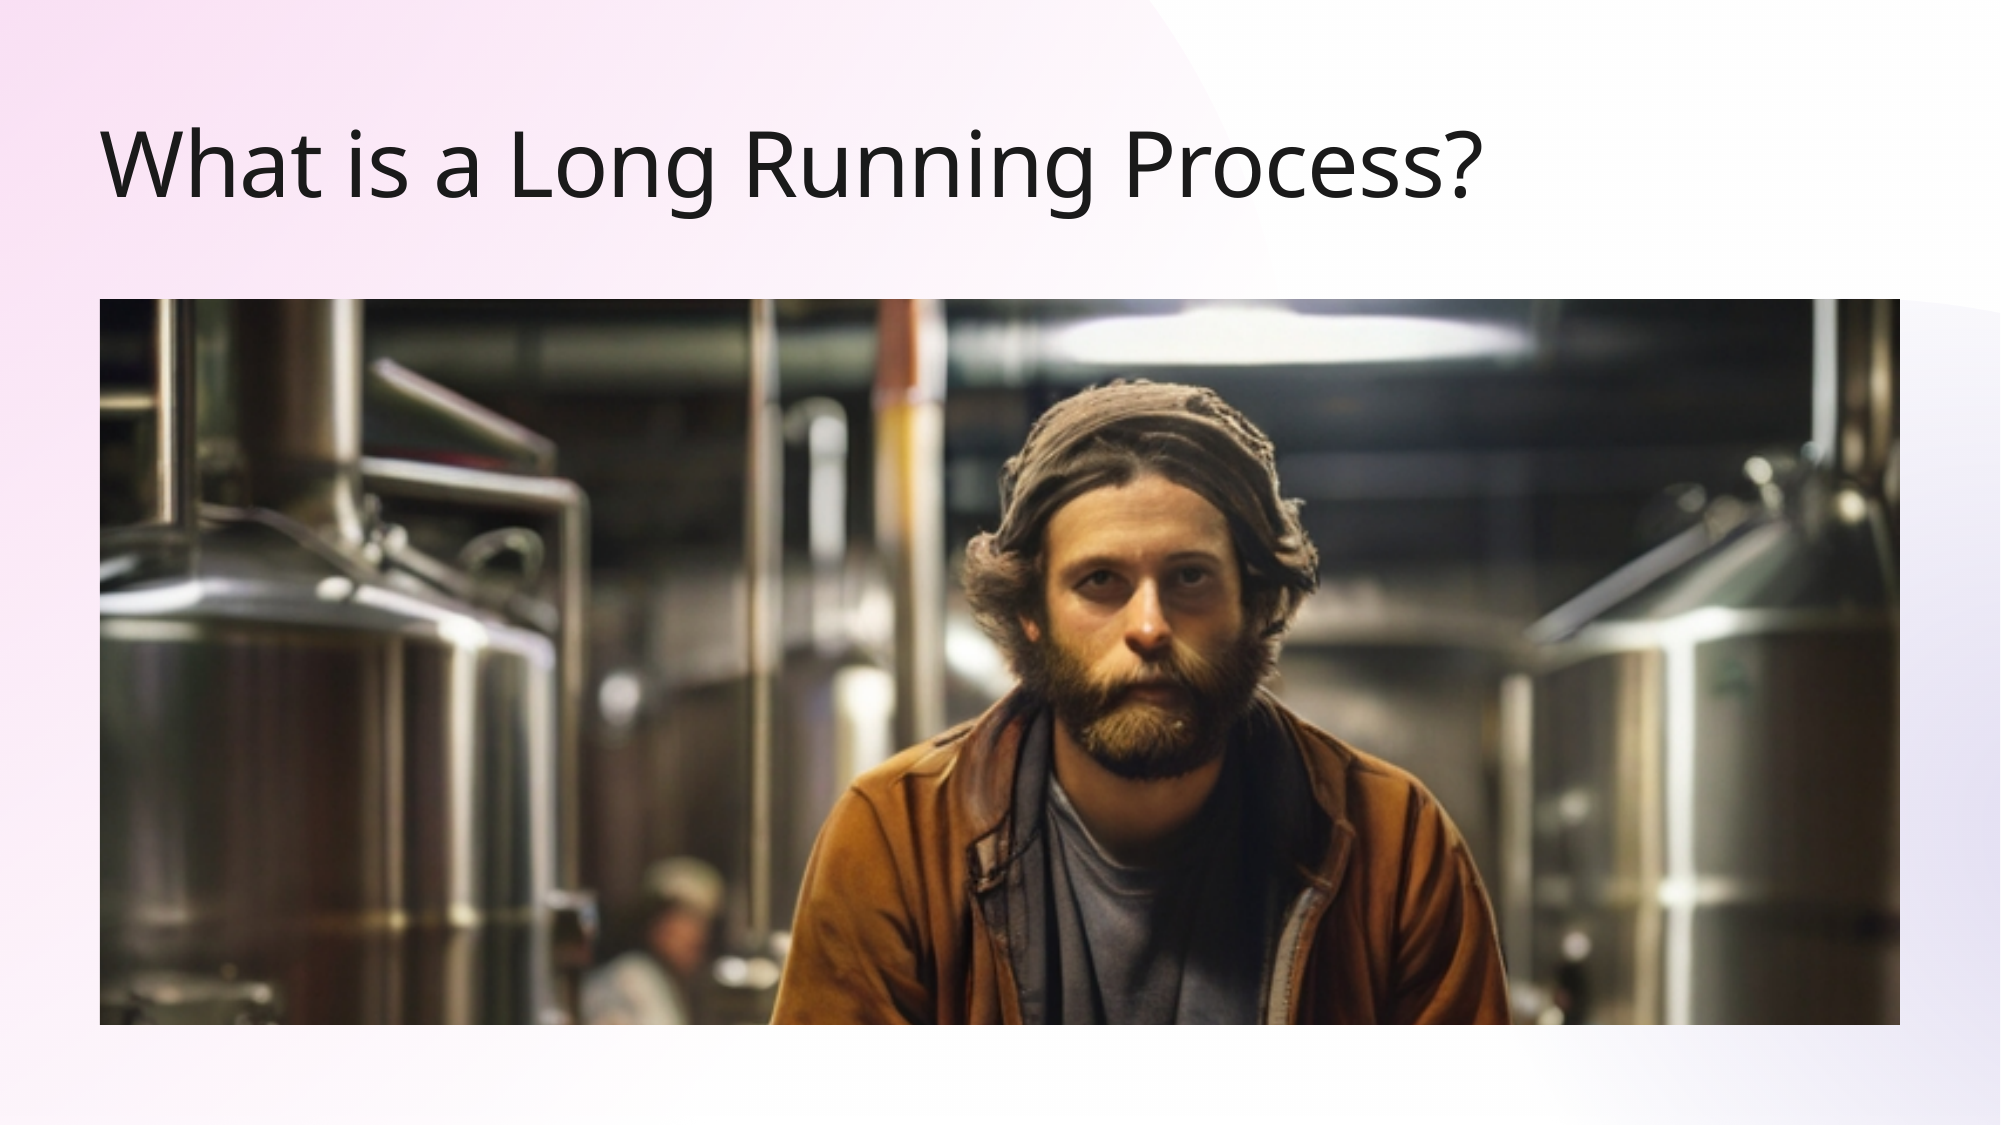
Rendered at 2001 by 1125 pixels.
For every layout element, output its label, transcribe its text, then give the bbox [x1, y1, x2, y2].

title What is a Long Running Process? [99, 99, 1900, 235]
picture [0, 0, 2001, 1125]
